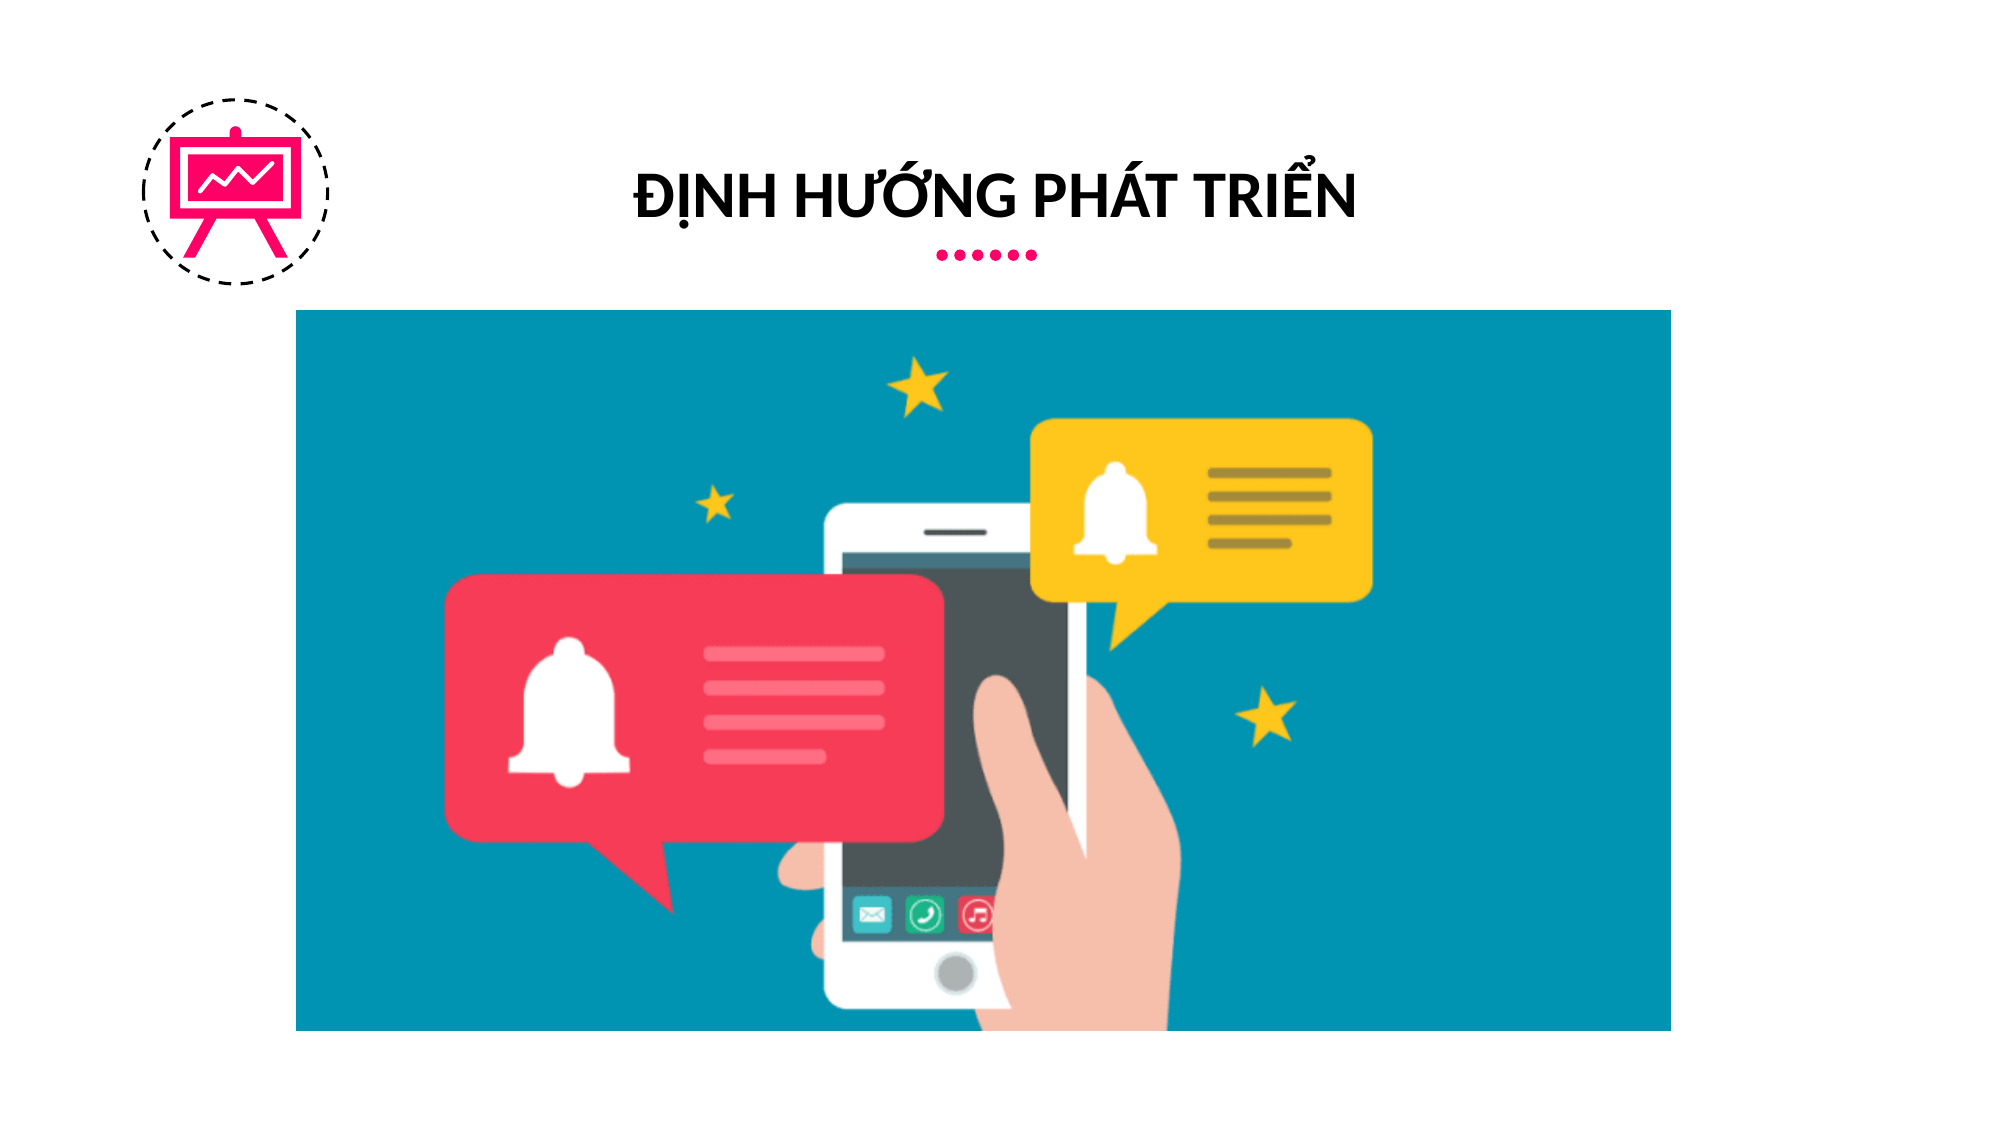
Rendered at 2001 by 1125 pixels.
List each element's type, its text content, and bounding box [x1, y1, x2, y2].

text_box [936, 249, 1037, 261]
picture [296, 310, 1671, 1031]
text_box ĐỊNH HƯỚNG PHÁT TRIỂN [617, 143, 1374, 239]
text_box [143, 99, 328, 284]
